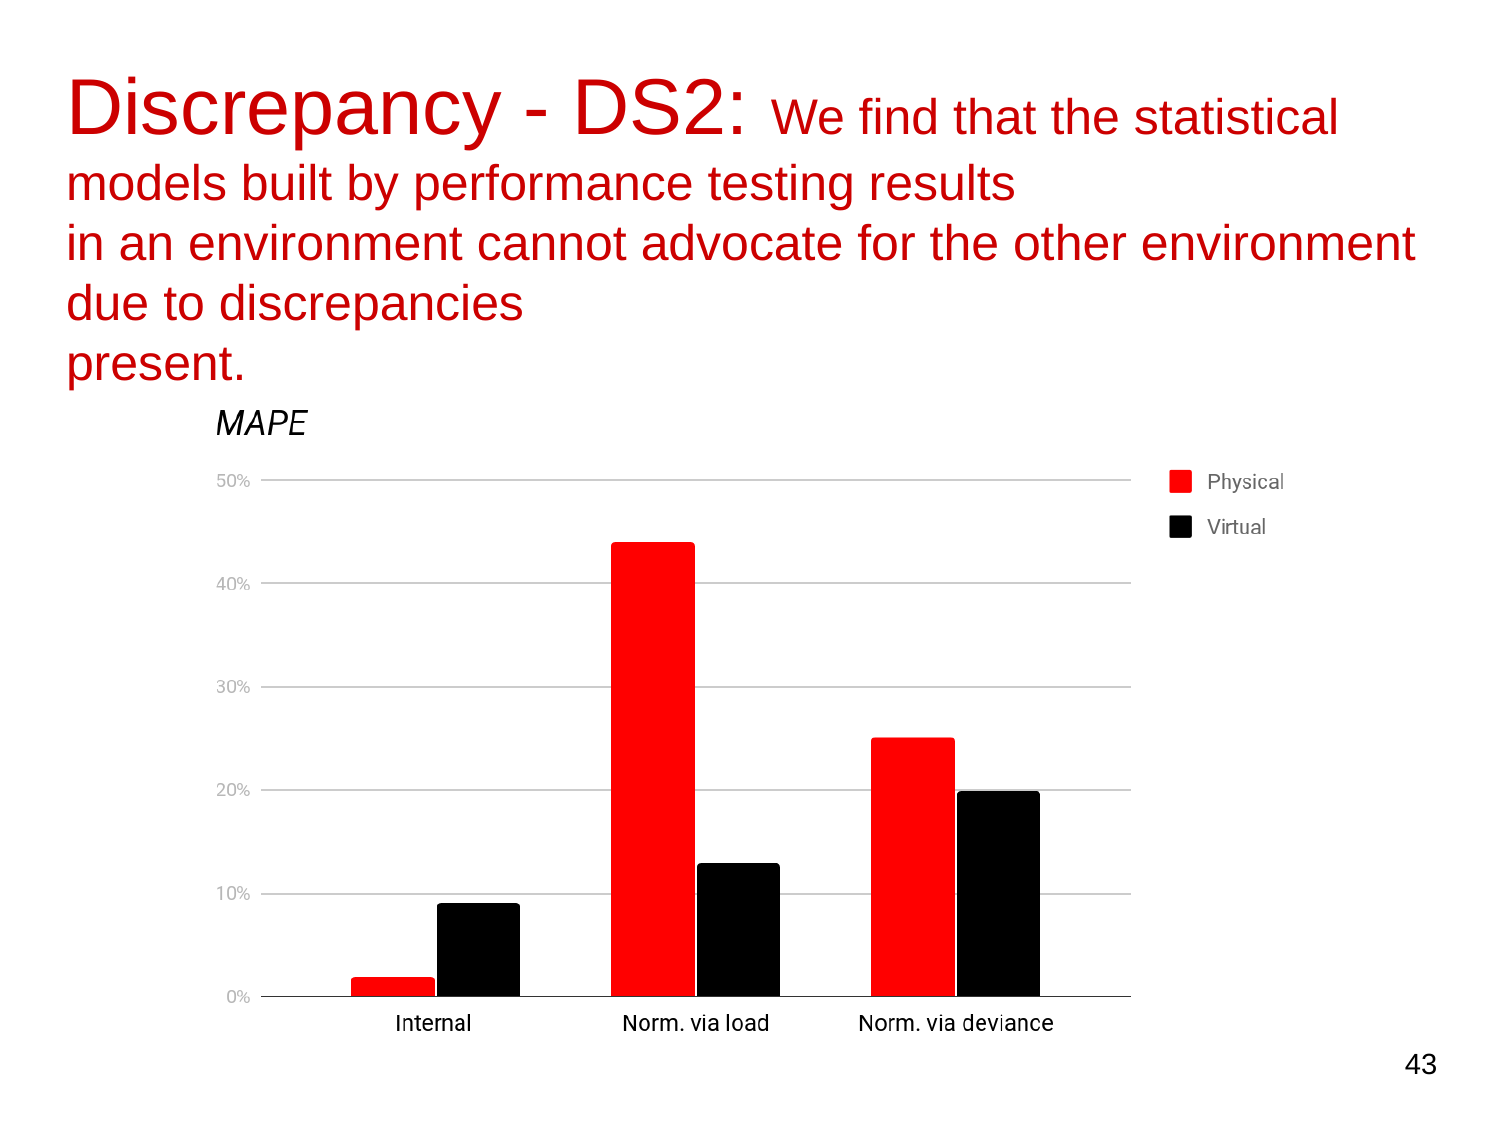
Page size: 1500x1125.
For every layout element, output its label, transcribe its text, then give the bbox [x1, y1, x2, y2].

title Discrepancy - DS2: We find that the statistical models built by performance testing results in an environment cannot advocate for the other environment due to discrepancies present. [51, 40, 1449, 419]
slide_number 43 [1389, 1019, 1480, 1106]
picture [180, 366, 1320, 1072]
